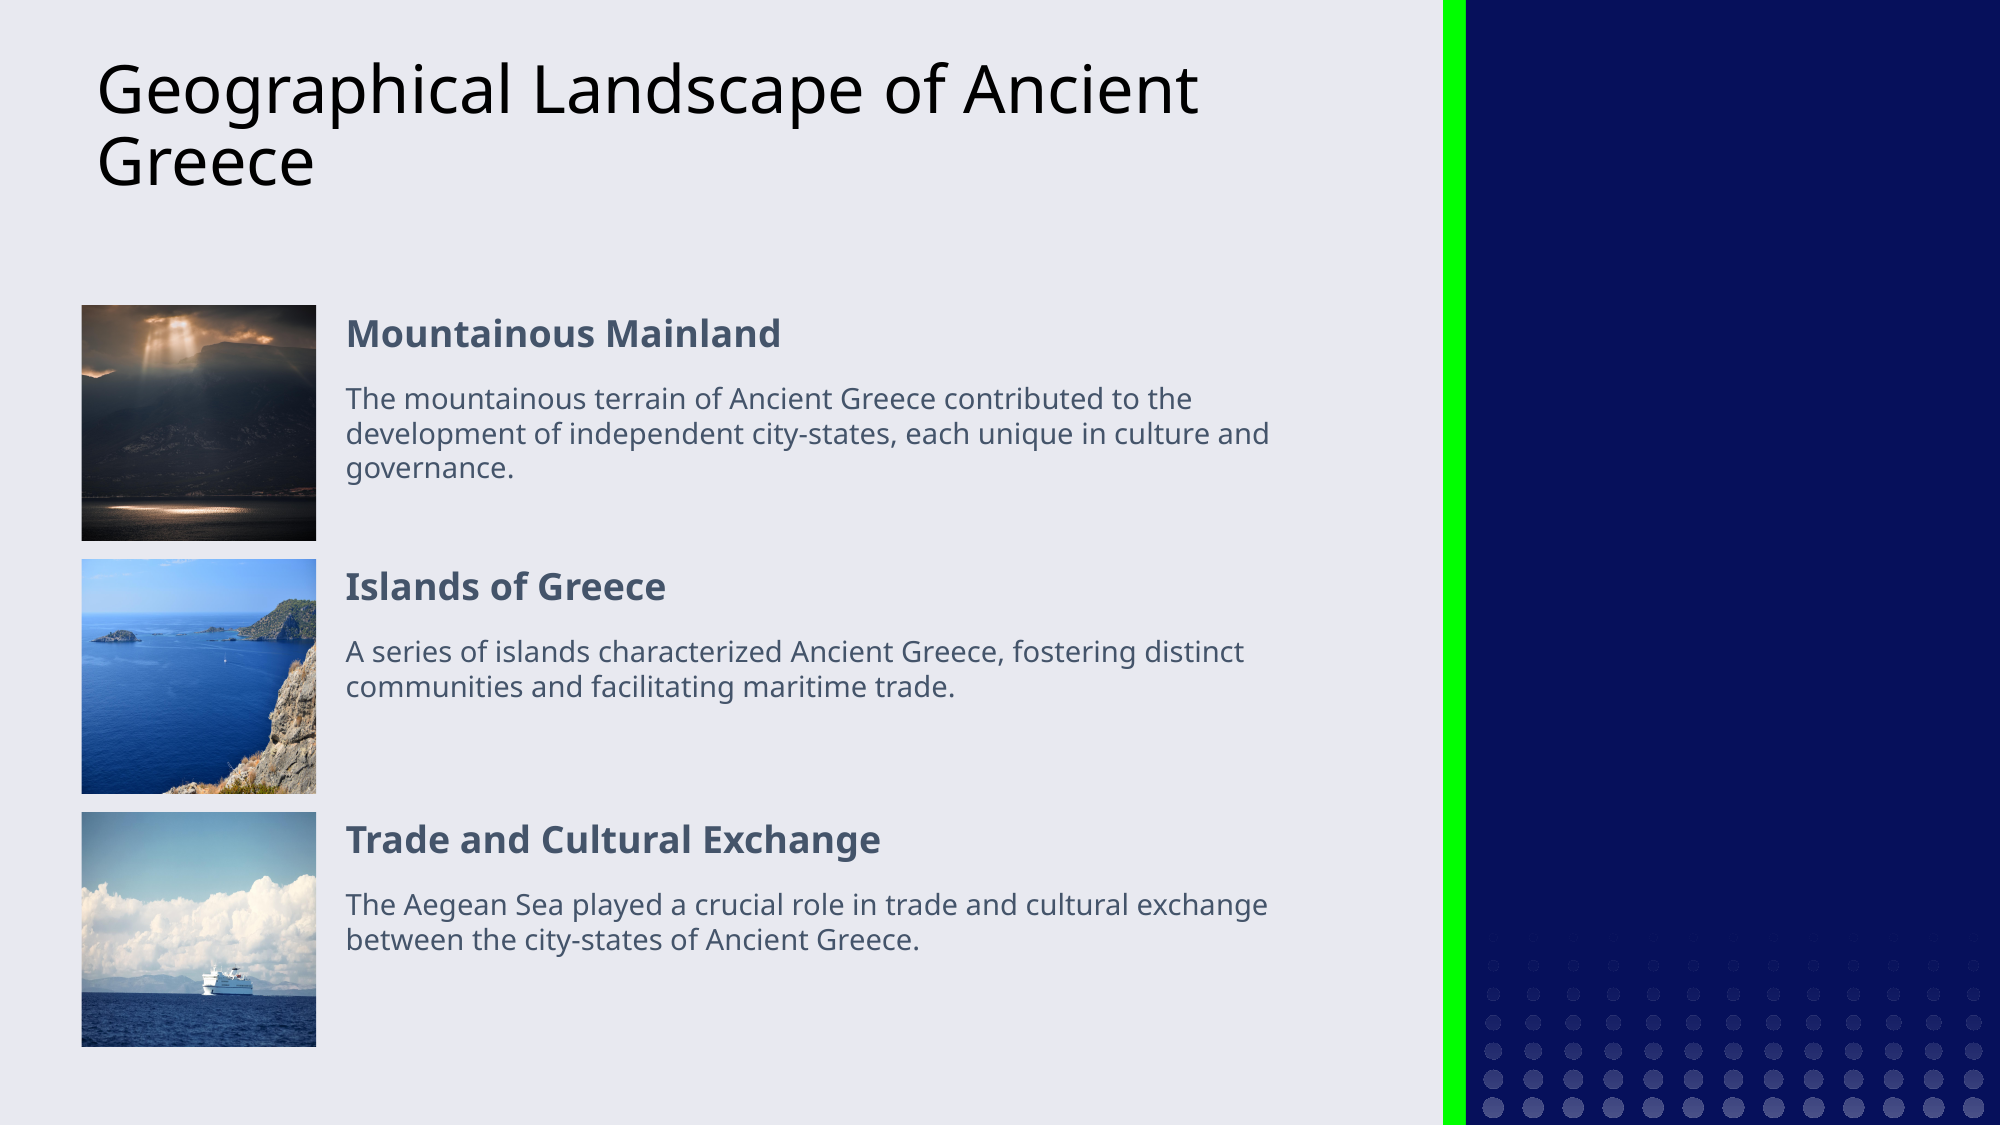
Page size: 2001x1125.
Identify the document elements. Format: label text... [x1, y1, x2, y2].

title Geographical Landscape of Ancient Greece [81, 48, 1360, 286]
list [81, 305, 1361, 1048]
